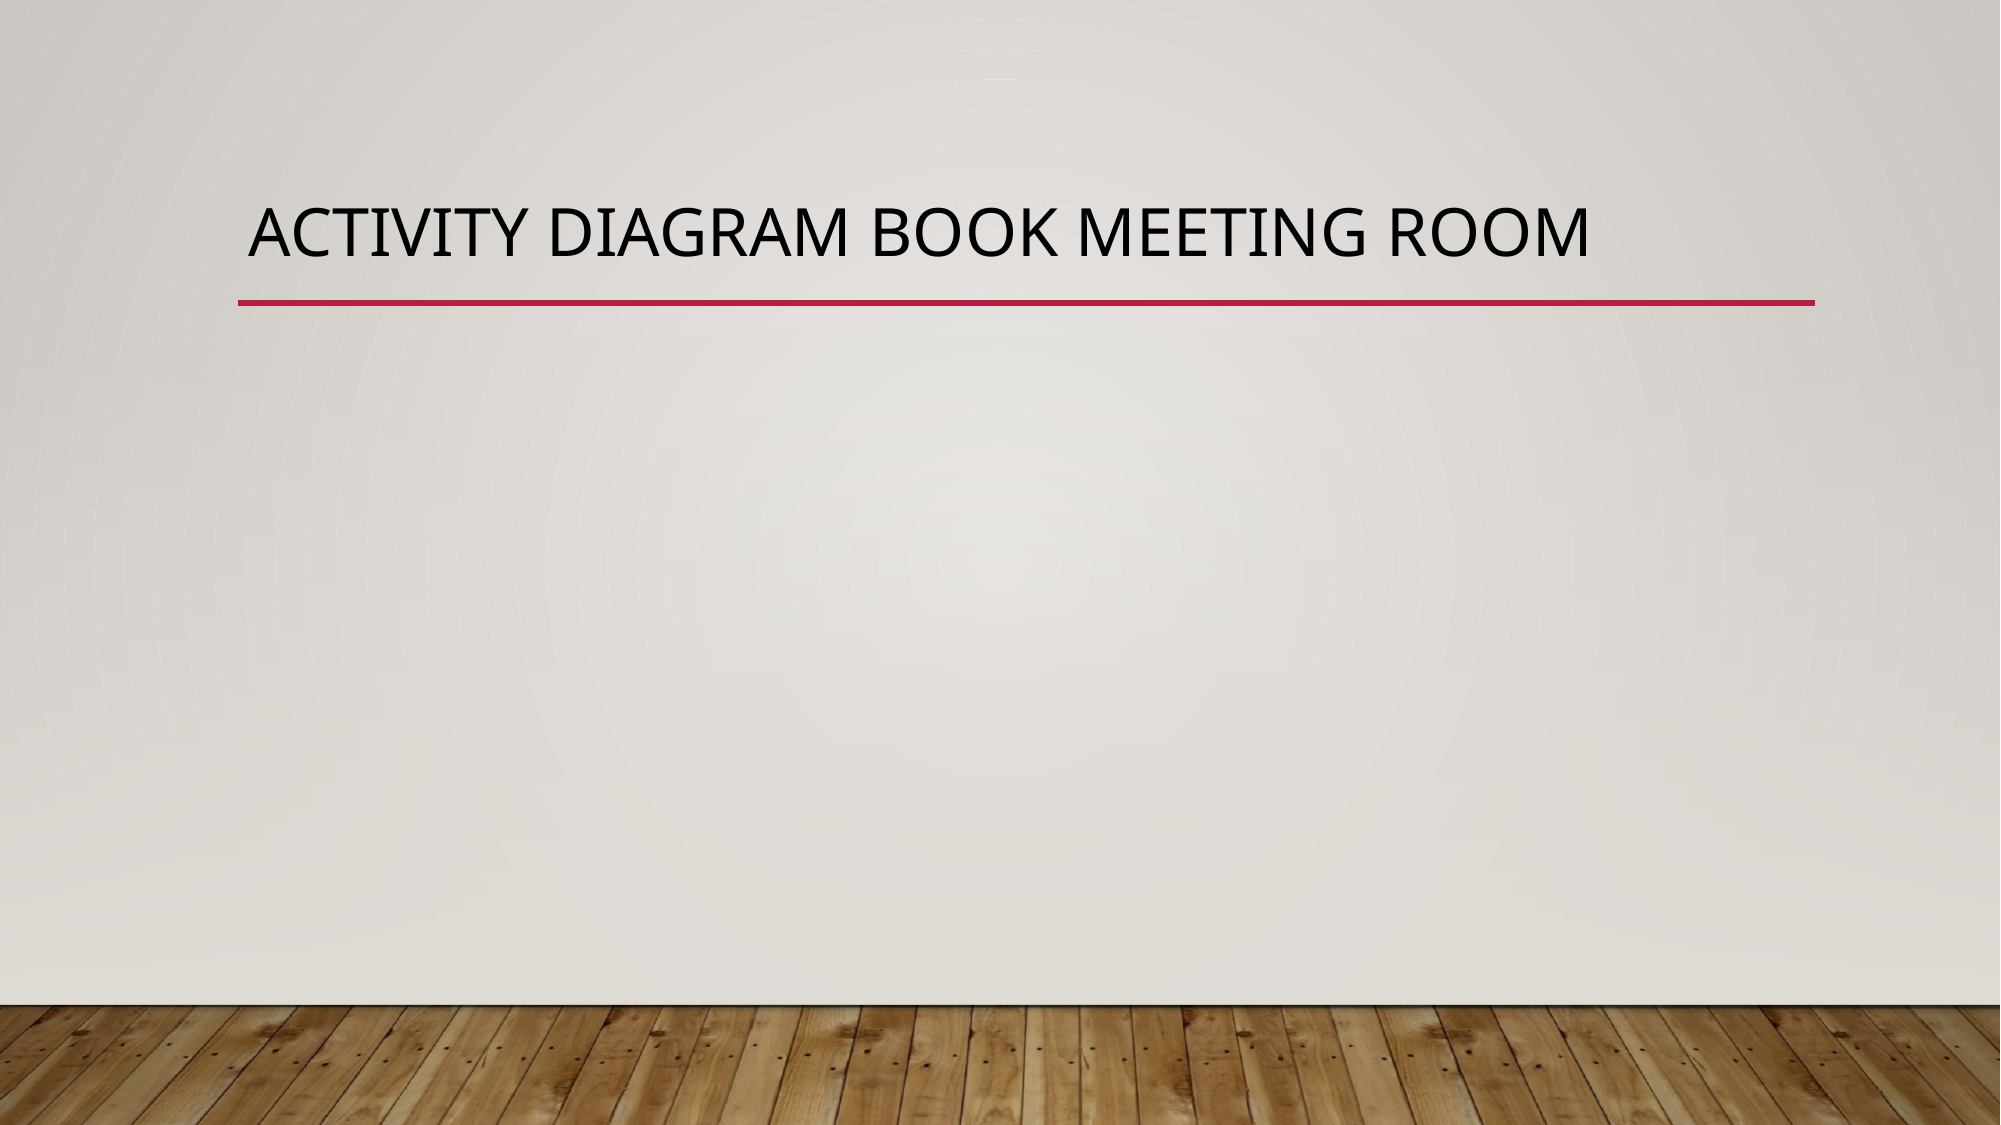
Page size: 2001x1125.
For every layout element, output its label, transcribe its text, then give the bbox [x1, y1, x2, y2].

picture [0, 1005, 2000, 1125]
title Activity diagram book meeting room [233, 191, 1810, 364]
